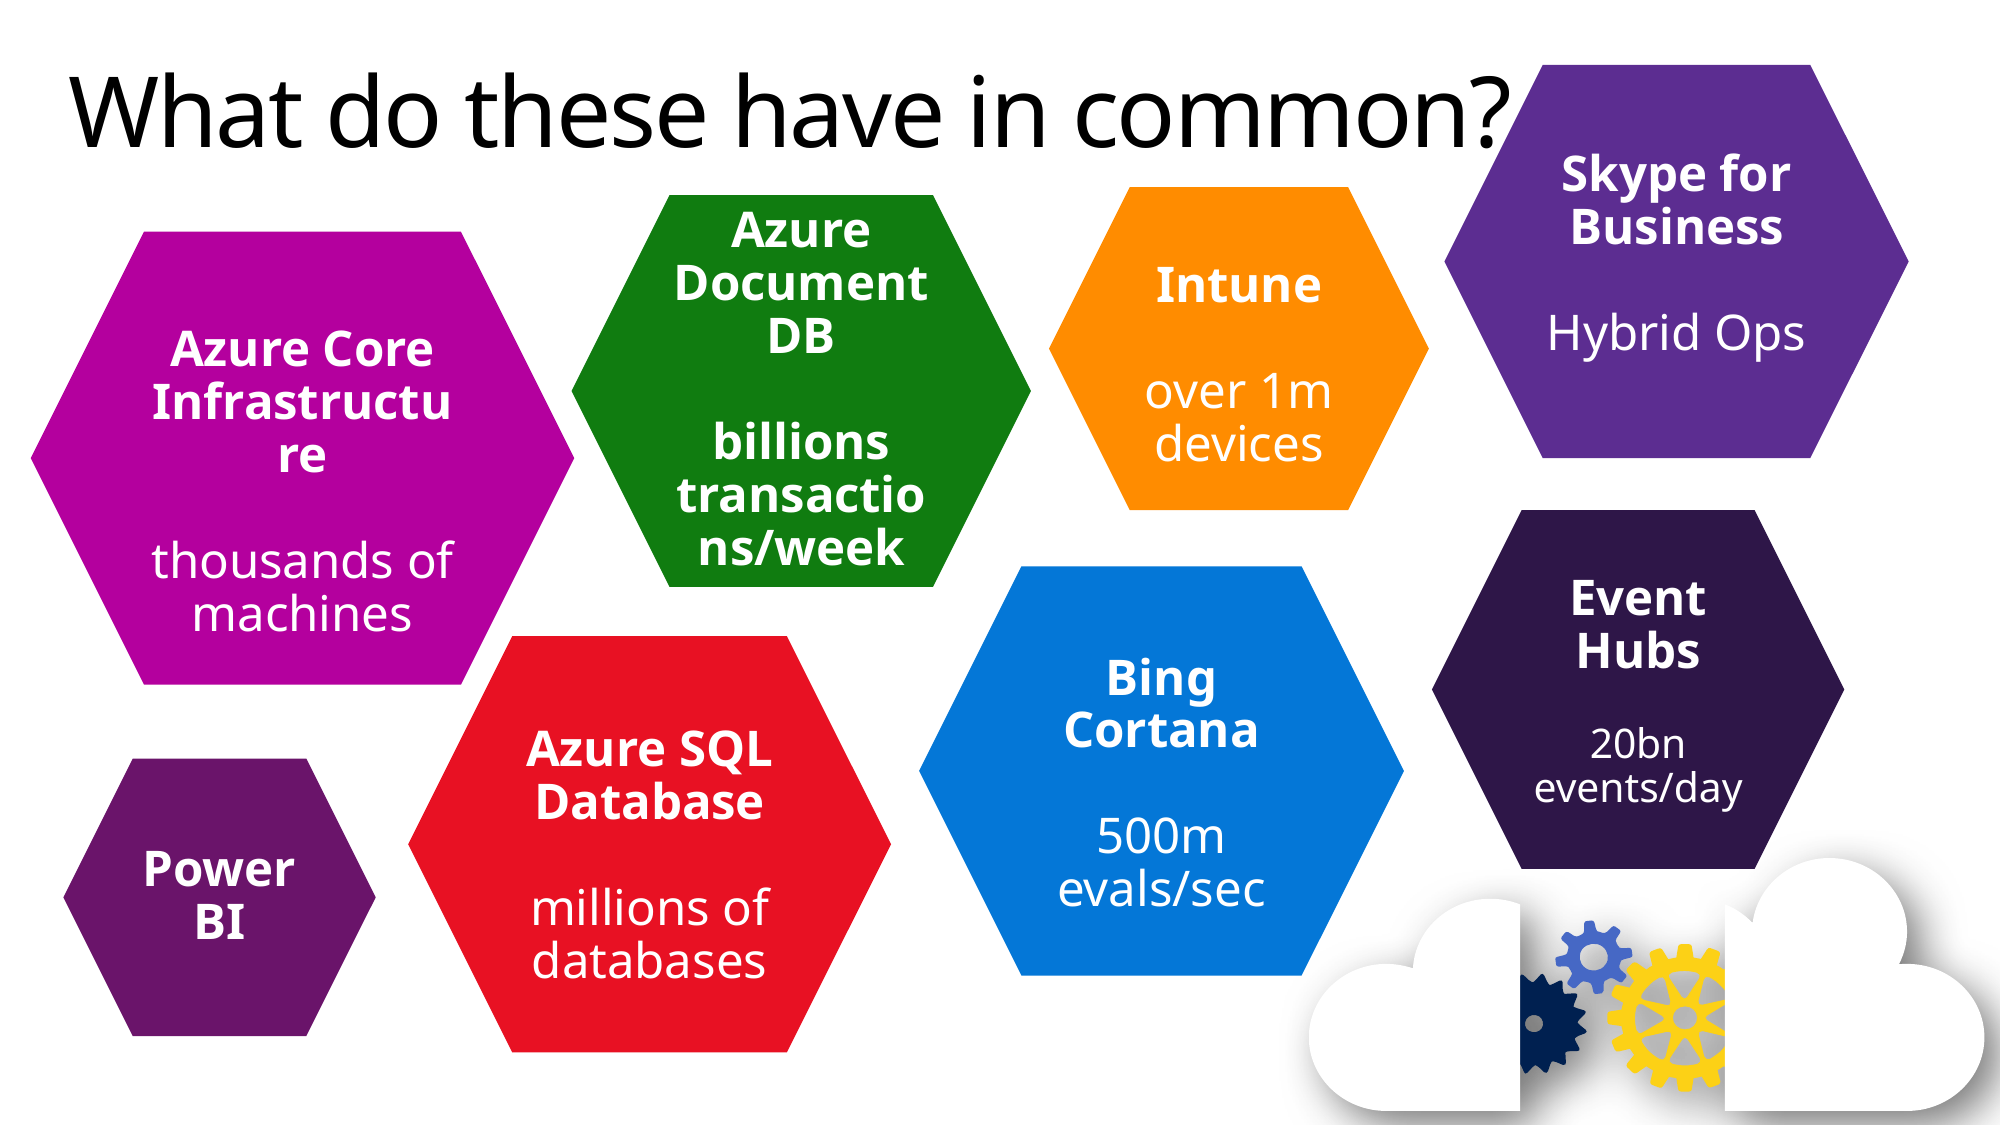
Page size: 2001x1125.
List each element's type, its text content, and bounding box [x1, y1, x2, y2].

text_box Power BI [62, 757, 377, 1037]
picture [1308, 858, 1985, 1112]
text_box Bing Cortana 500m evals/sec [918, 565, 1405, 977]
text_box Skype for Business Hybrid Ops [1443, 64, 1910, 459]
text_box Azure SQL Database millions of databases [407, 635, 892, 1054]
text_box Azure Document DB billions transactions/week [570, 194, 1032, 588]
text_box Event Hubs 20bn events/day [1431, 509, 1846, 858]
text_box Intune over 1m devices [1048, 186, 1430, 511]
text_box Azure Core Infrastructure thousands of machines [30, 230, 575, 686]
title What do these have in common? [44, 47, 1957, 196]
